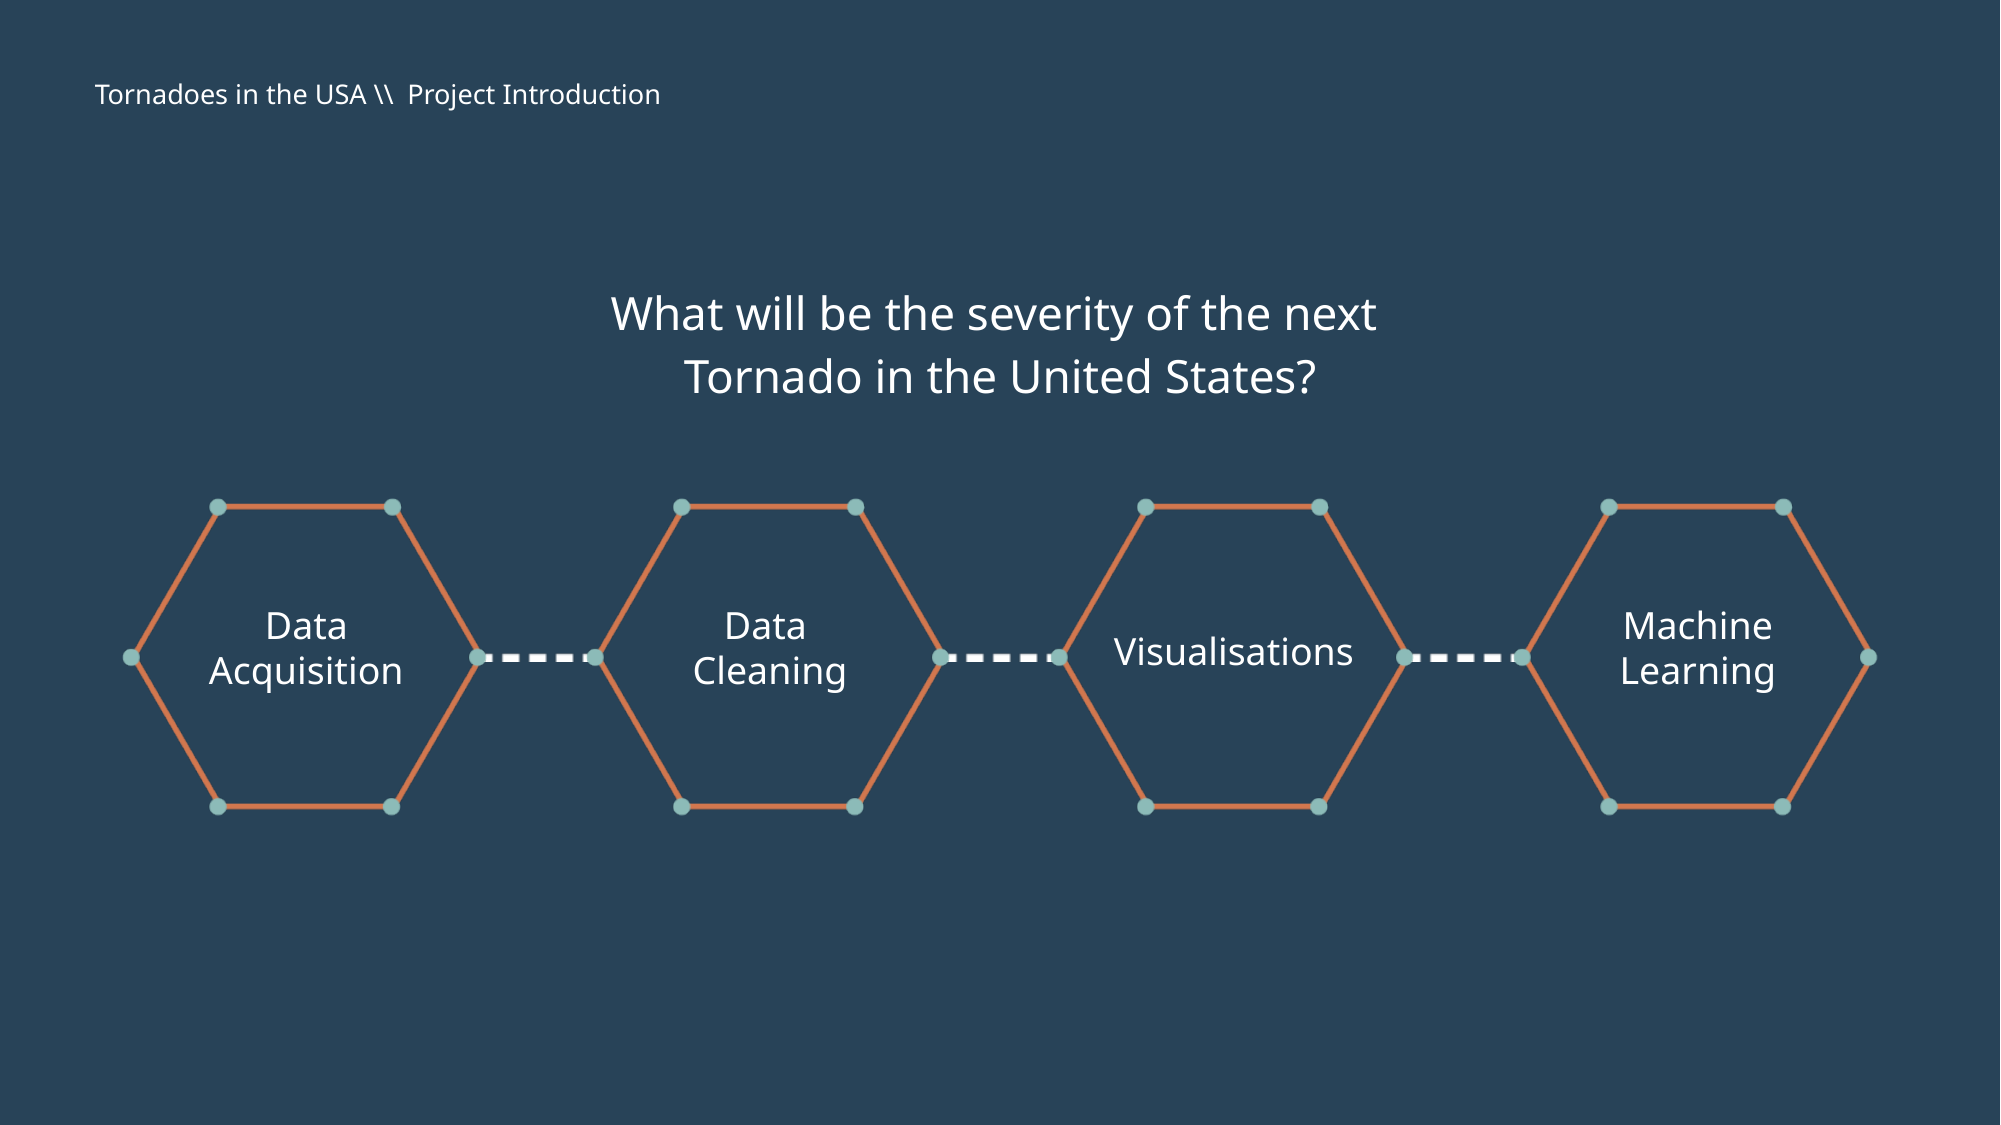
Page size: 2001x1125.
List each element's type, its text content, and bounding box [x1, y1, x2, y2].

text_box What will be the severity of the next Tornado in the United States? [171, 261, 1829, 418]
text_box Tornadoes in the USA \\ Project Introduction [79, 62, 1921, 160]
picture [122, 497, 1878, 817]
